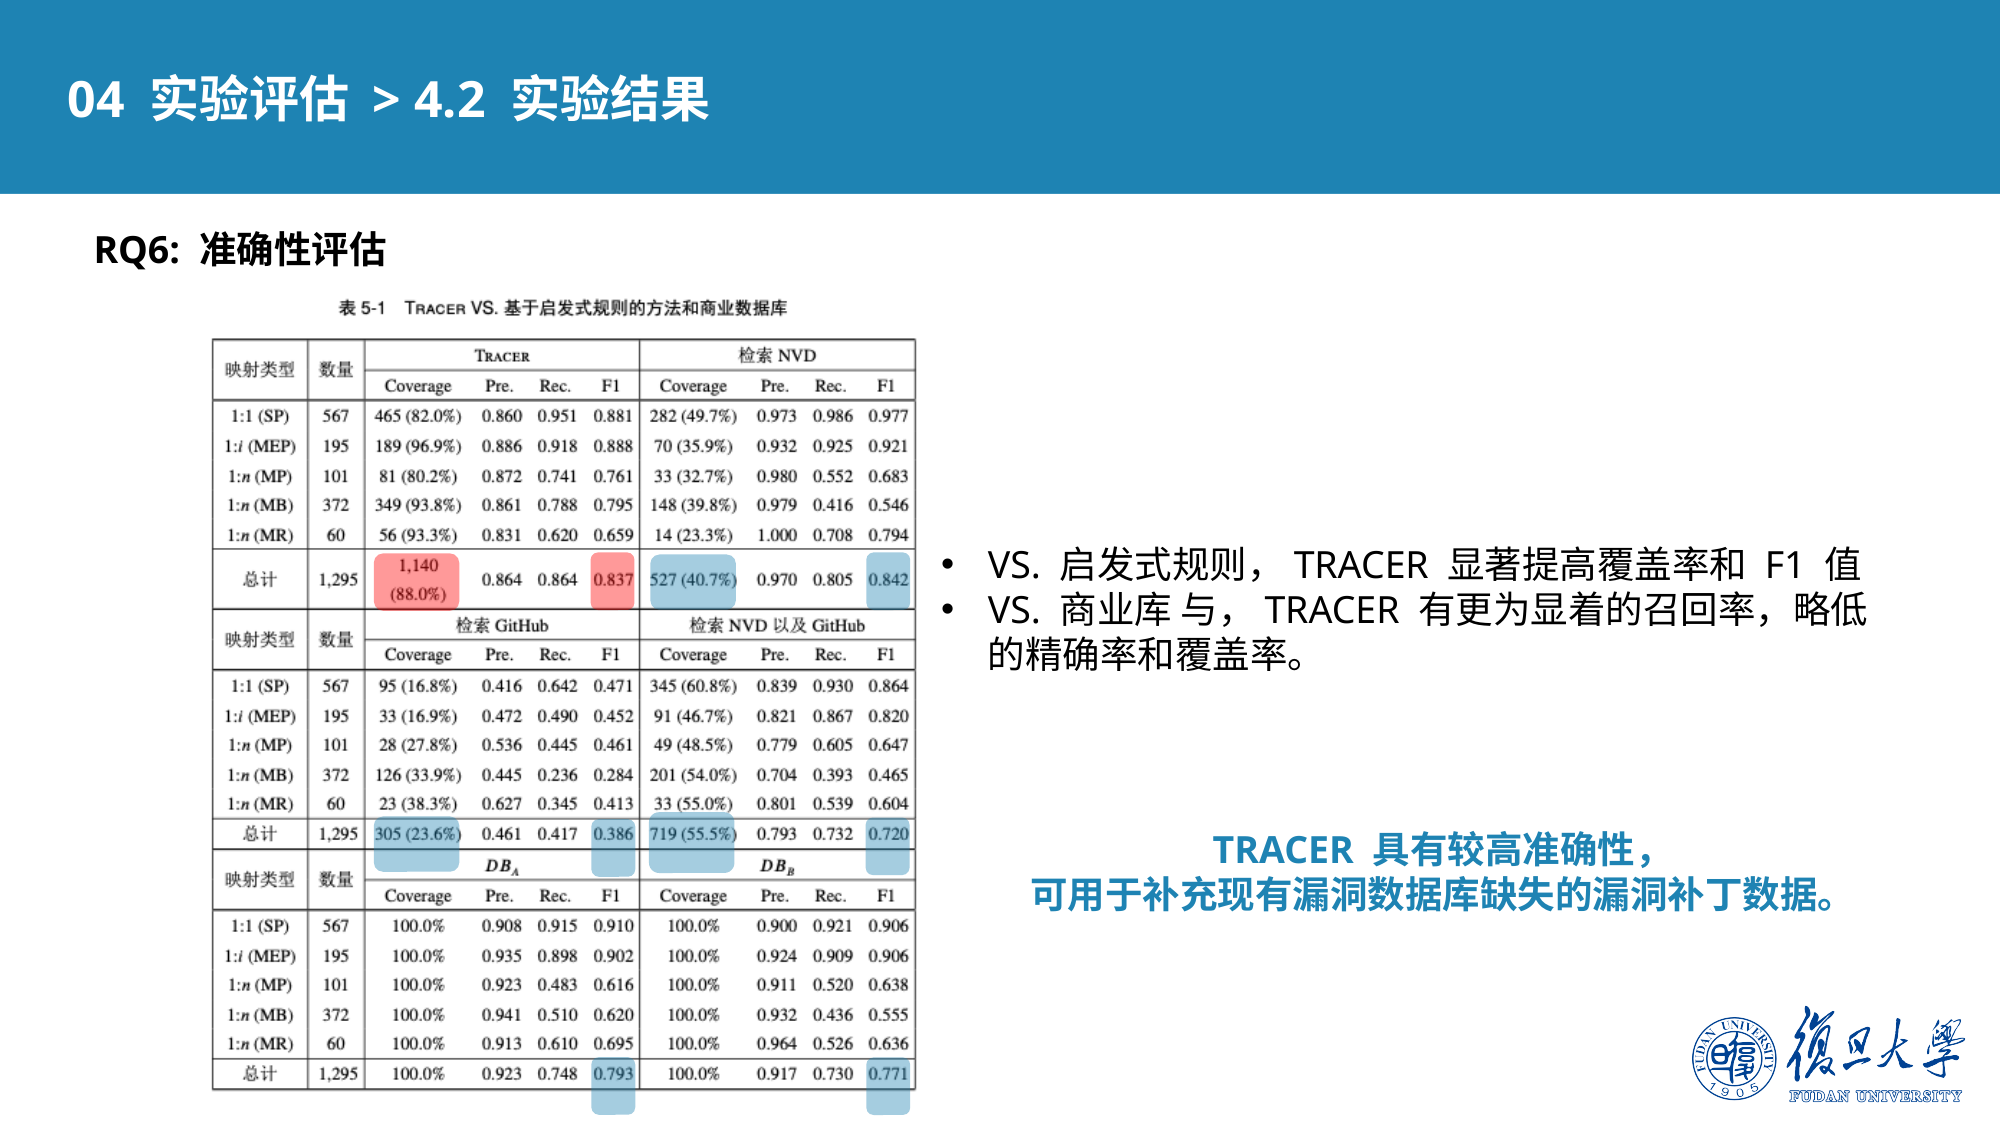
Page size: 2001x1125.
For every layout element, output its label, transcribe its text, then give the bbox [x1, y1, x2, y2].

list 04 实验评估 > 4.2 实验结果 [52, 41, 1942, 162]
text_box TRACER 具有较高准确性， 可用于补充现有漏洞数据库缺失的漏洞补丁数据。 [944, 819, 1942, 924]
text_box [205, 287, 925, 1116]
picture [1667, 974, 1990, 1125]
text_box RQ6: 准确性评估 [78, 216, 1361, 288]
